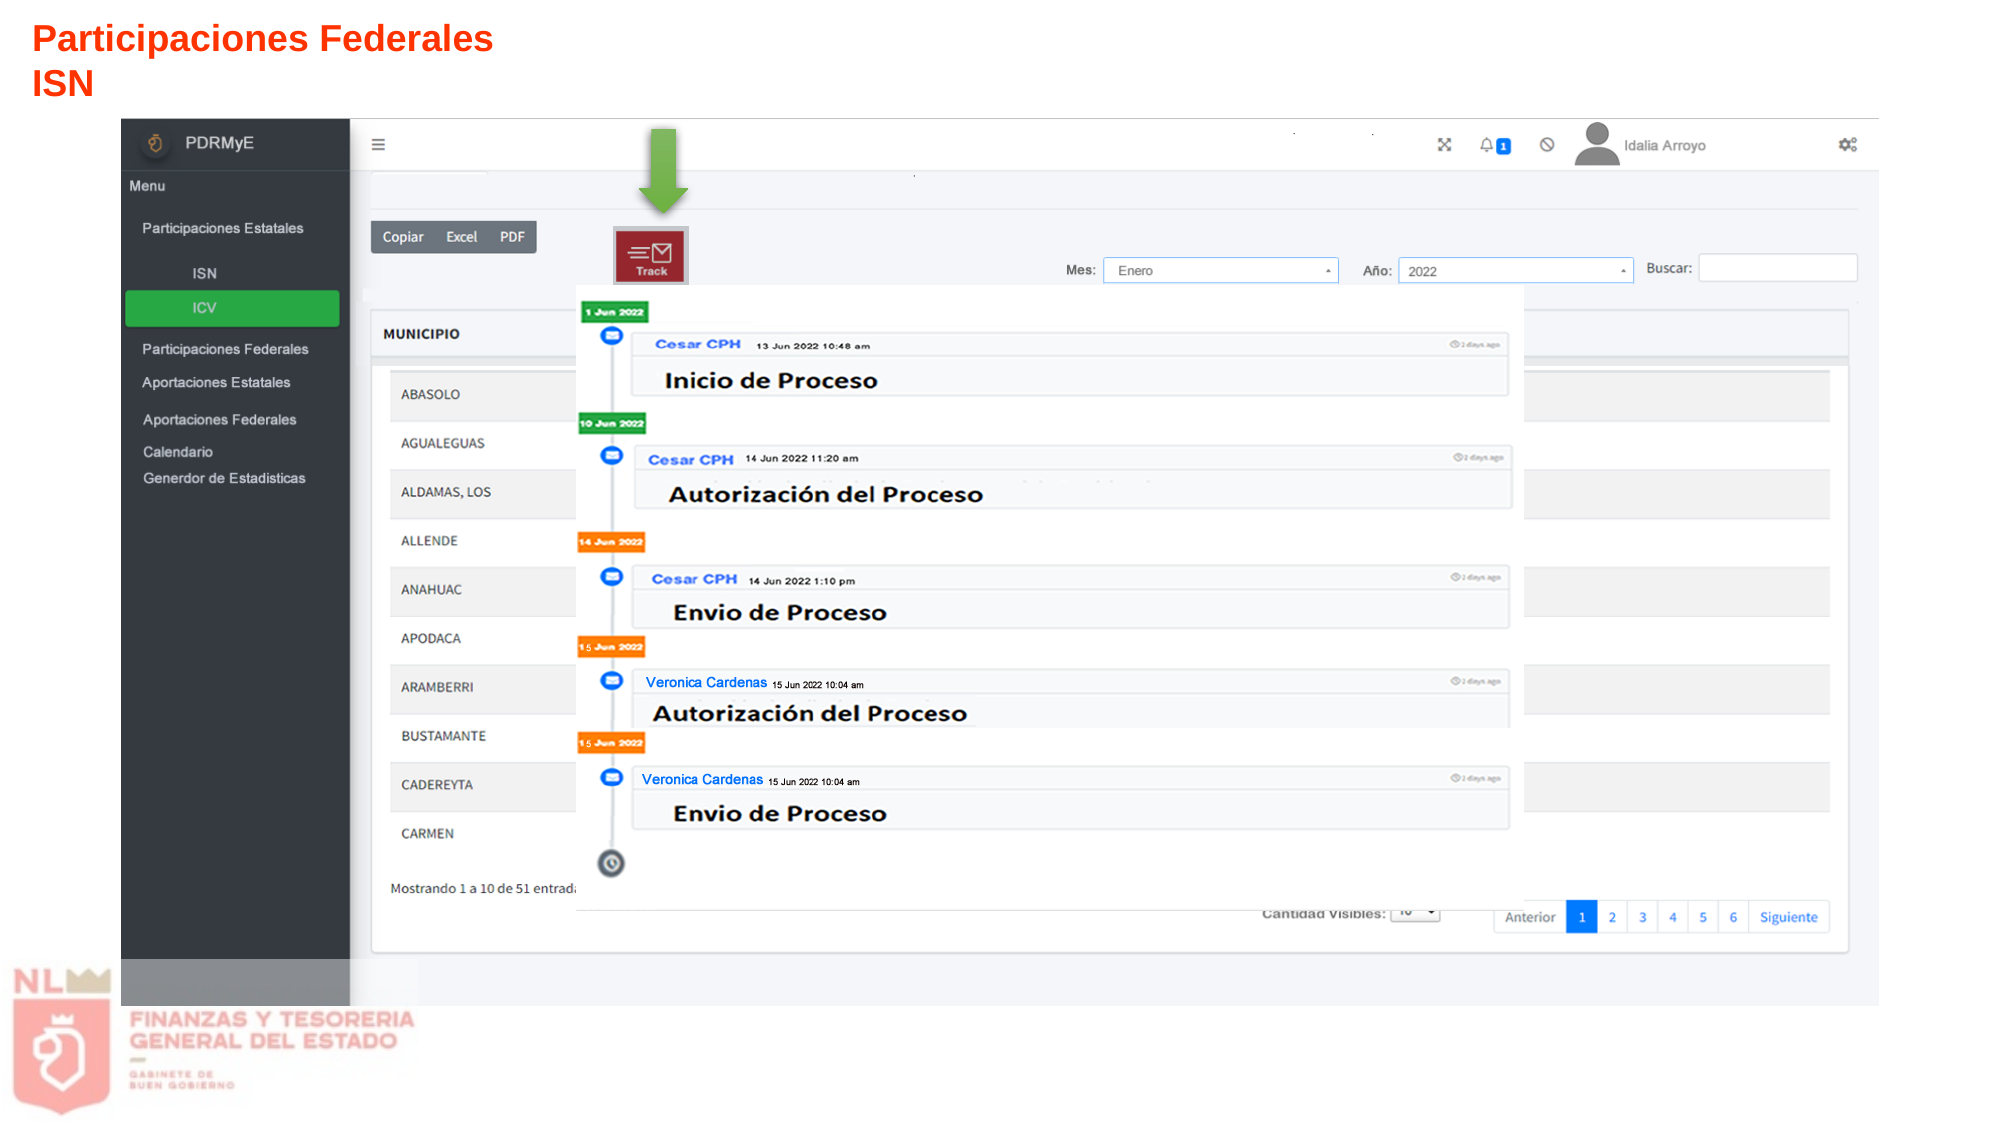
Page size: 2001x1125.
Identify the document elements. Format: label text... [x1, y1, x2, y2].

text_box Participaciones Federales ISN [17, 6, 821, 112]
text_box [2, 958, 420, 1123]
picture [121, 118, 1879, 1006]
